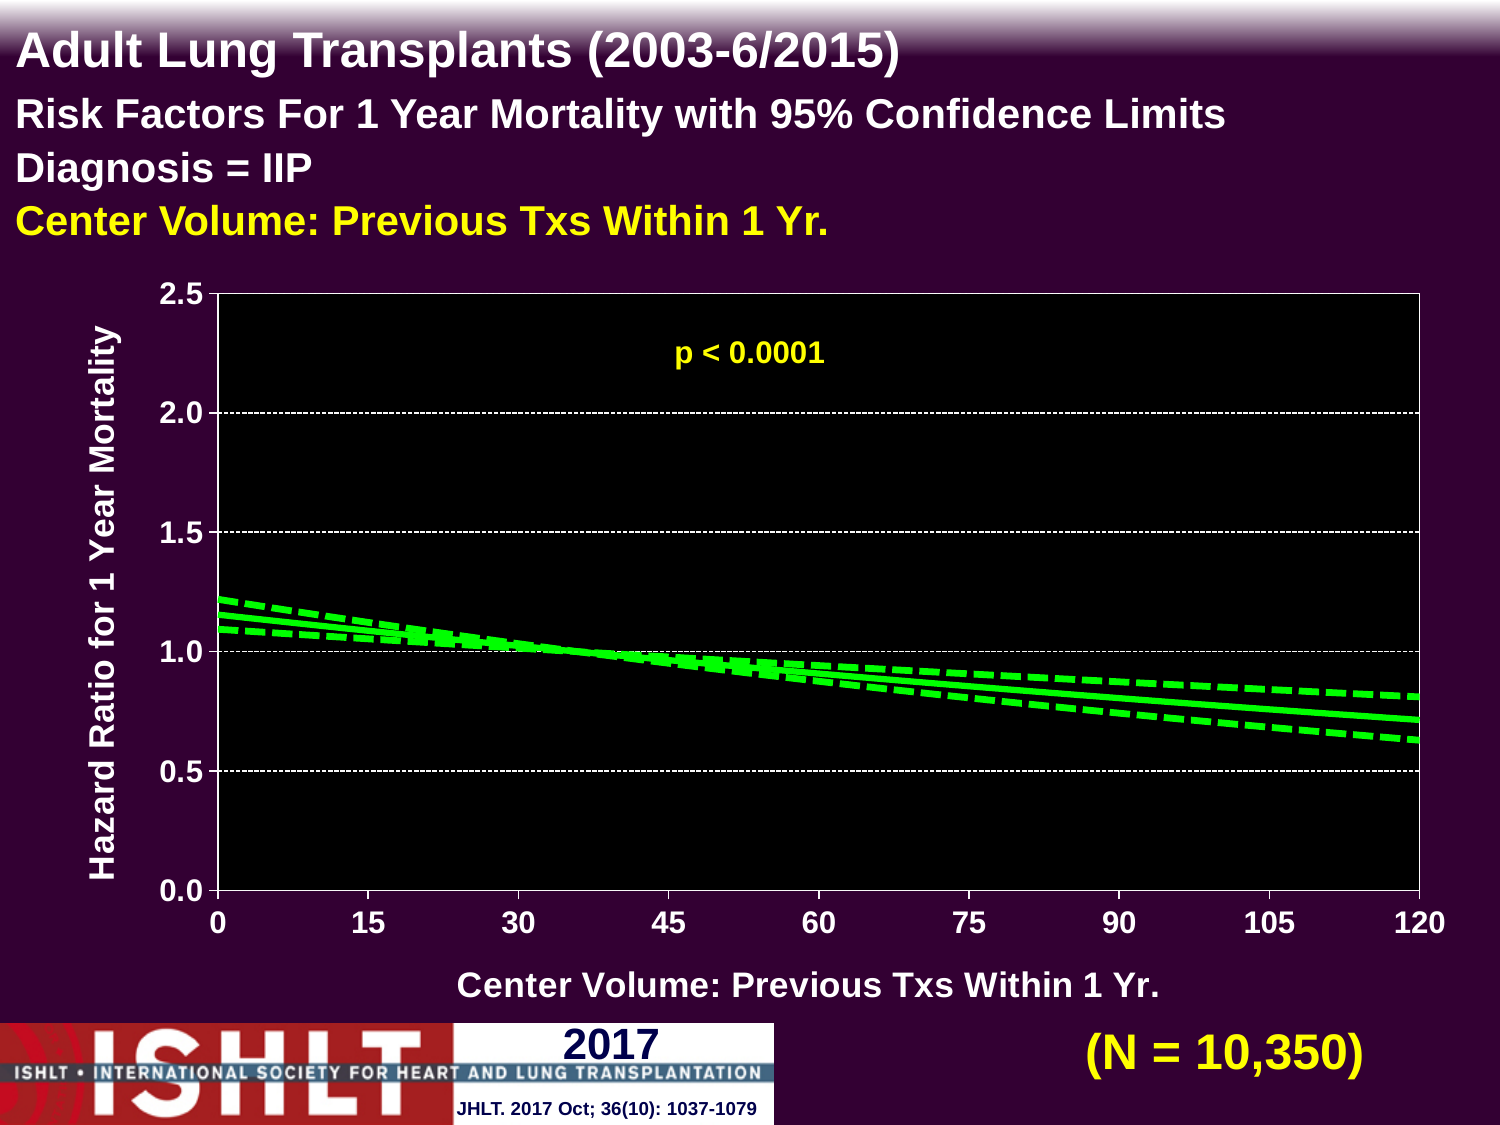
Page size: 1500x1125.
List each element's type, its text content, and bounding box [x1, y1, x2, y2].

title Adult Lung Transplants (2003-6/2015) [0, 55, 1500, 219]
text_box Center Volume: Previous Txs Within 1 Yr. [0, 219, 1500, 275]
text_box (N = 10,350) [1062, 1051, 1388, 1088]
text_box Diagnosis = IIP [0, 49, 1500, 55]
chart [43, 267, 1457, 1043]
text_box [0, 1007, 774, 1125]
